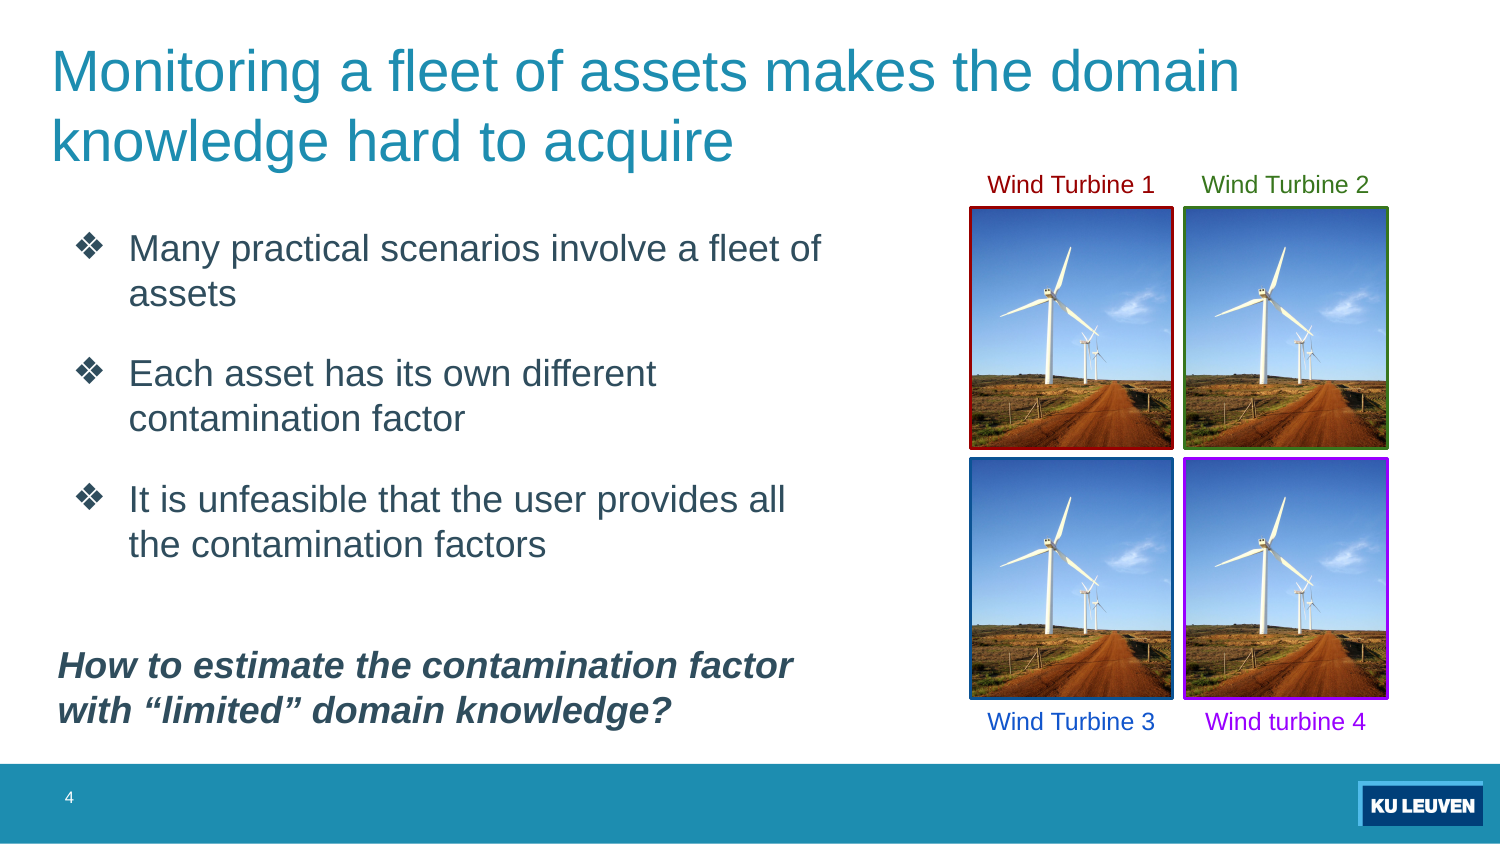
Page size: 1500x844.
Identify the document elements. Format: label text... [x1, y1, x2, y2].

picture [971, 459, 1172, 698]
picture [971, 209, 1172, 447]
slide_number ‹#› [64, 764, 155, 830]
text_box Wind turbine 4 [1186, 705, 1386, 751]
text_box Wind Turbine 2 [1186, 153, 1386, 208]
text_box Wind Turbine 1 [971, 153, 1172, 208]
text_box How to estimate the contamination factor with “limited” domain knowledge? [42, 626, 823, 747]
picture [1358, 781, 1483, 826]
picture [1185, 209, 1386, 447]
text_box Wind Turbine 3 [971, 705, 1172, 751]
picture [1185, 459, 1386, 698]
title Monitoring a fleet of assets makes the domain knowledge hard to acquire [51, 38, 1449, 167]
list Many practical scenarios involve a fleet of assets Each asset has its own different contamination factor It is unfeasible that the user provides all the contamination factors [42, 217, 847, 603]
